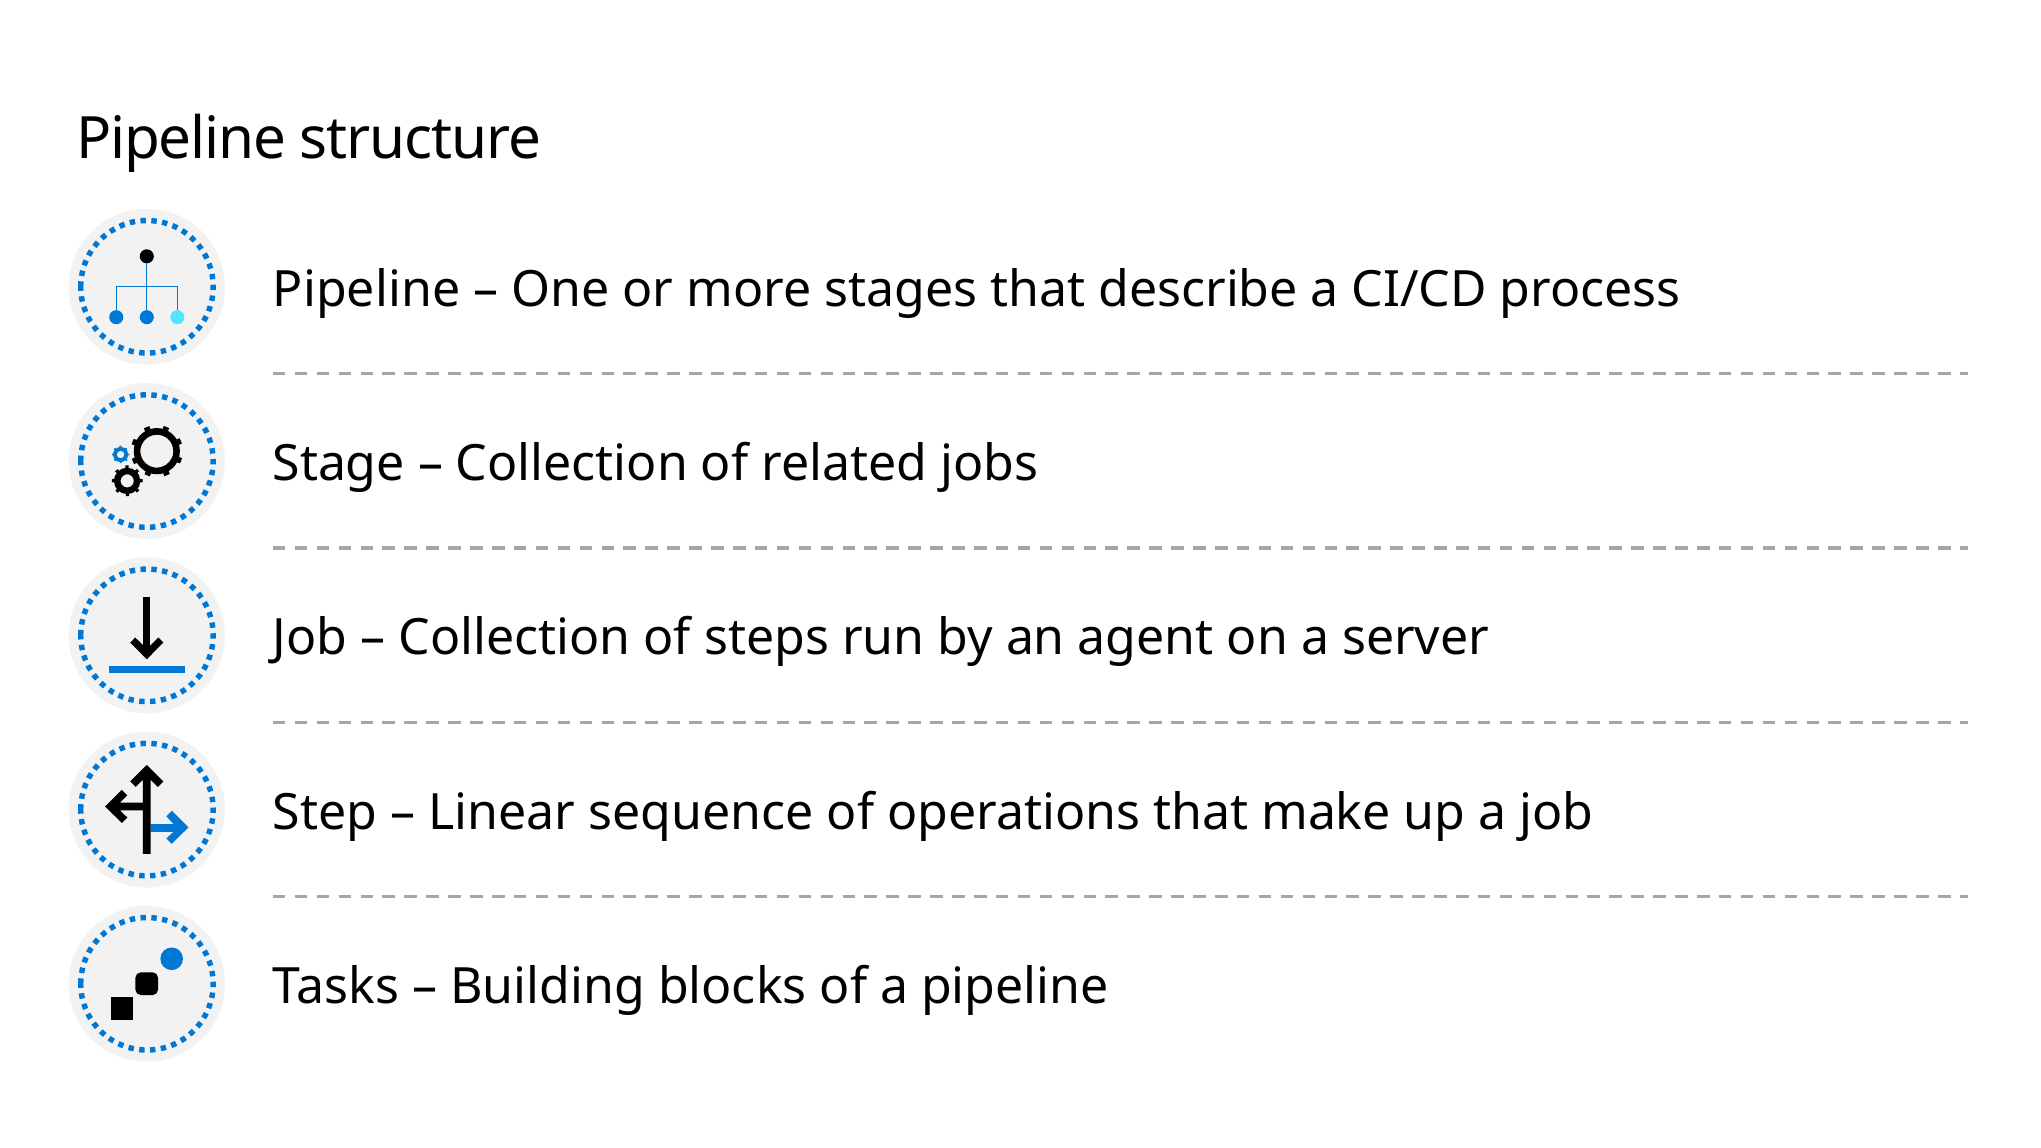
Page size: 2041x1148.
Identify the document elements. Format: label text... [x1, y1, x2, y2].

text_box Step – Linear sequence of operations that make up a job [272, 771, 1969, 847]
text_box Tasks – Building blocks of a pipeline [272, 946, 1969, 1022]
title Pipeline structure [76, 103, 1969, 172]
picture [68, 208, 225, 365]
picture [68, 382, 225, 540]
text_box Stage – Collection of related jobs [272, 423, 1968, 499]
picture [68, 556, 225, 714]
text_box Pipeline – One or more stages that describe a CI/CD process [272, 249, 1969, 324]
picture [68, 731, 225, 888]
text_box Job – Collection of steps run by an agent on a server [272, 597, 1969, 673]
picture [68, 905, 225, 1062]
